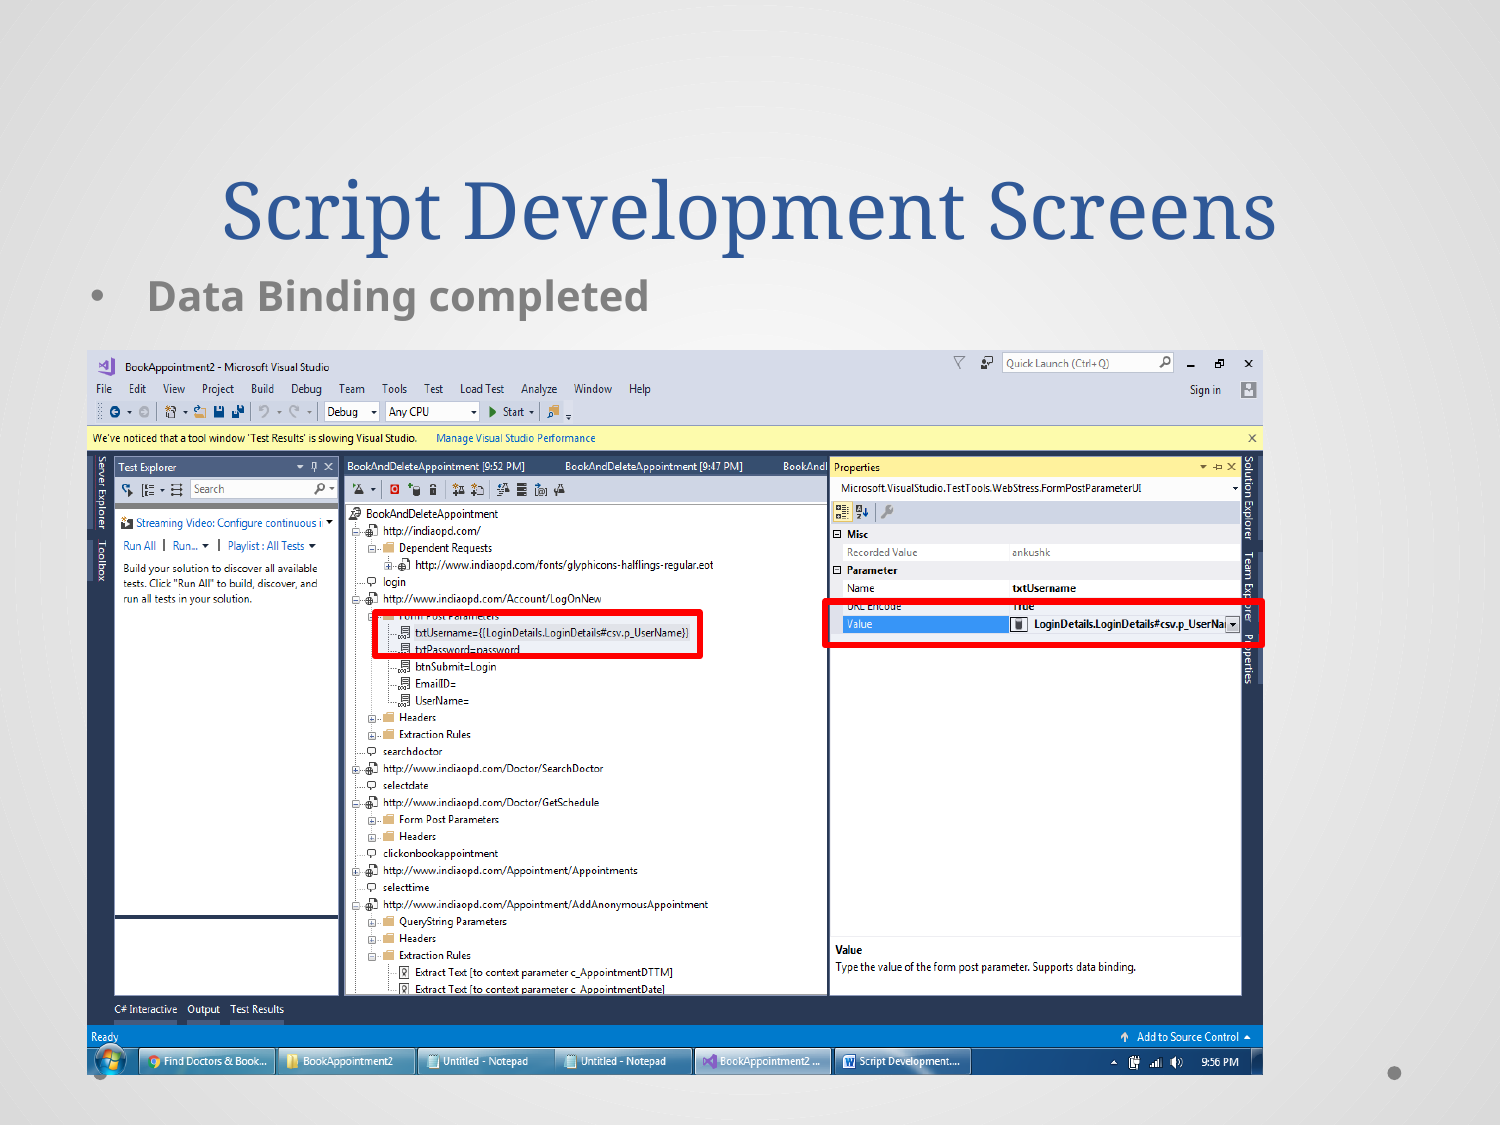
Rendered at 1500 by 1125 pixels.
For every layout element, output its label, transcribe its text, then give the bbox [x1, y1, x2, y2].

title Script Development Screens [75, 0, 1425, 262]
picture [87, 349, 1263, 1076]
list Data Binding completed [75, 262, 1450, 1063]
